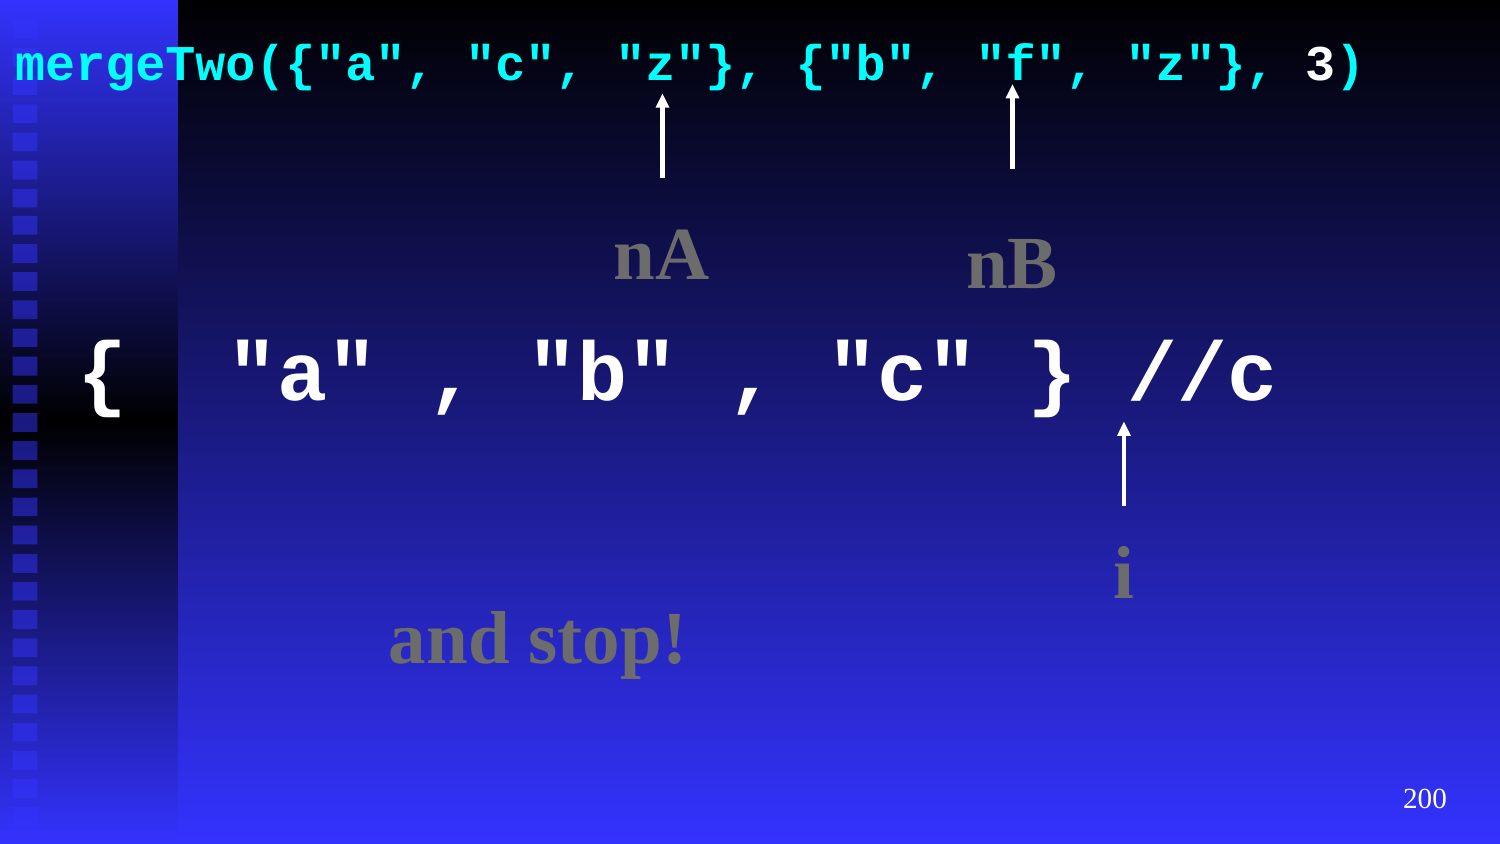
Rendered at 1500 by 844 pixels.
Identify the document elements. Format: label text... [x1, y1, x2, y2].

text_box and stop! [263, 581, 813, 661]
text_box nA [588, 197, 736, 277]
text_box nB [938, 206, 1086, 286]
text_box i [1050, 515, 1198, 596]
list { "a" , "b" , "c" } //c [62, 309, 1467, 404]
title mergeTwo({"a", "c", "z"}, {"b", "f", "z"}, 3) [0, 0, 1425, 94]
text_box ‹#› [1149, 768, 1463, 826]
